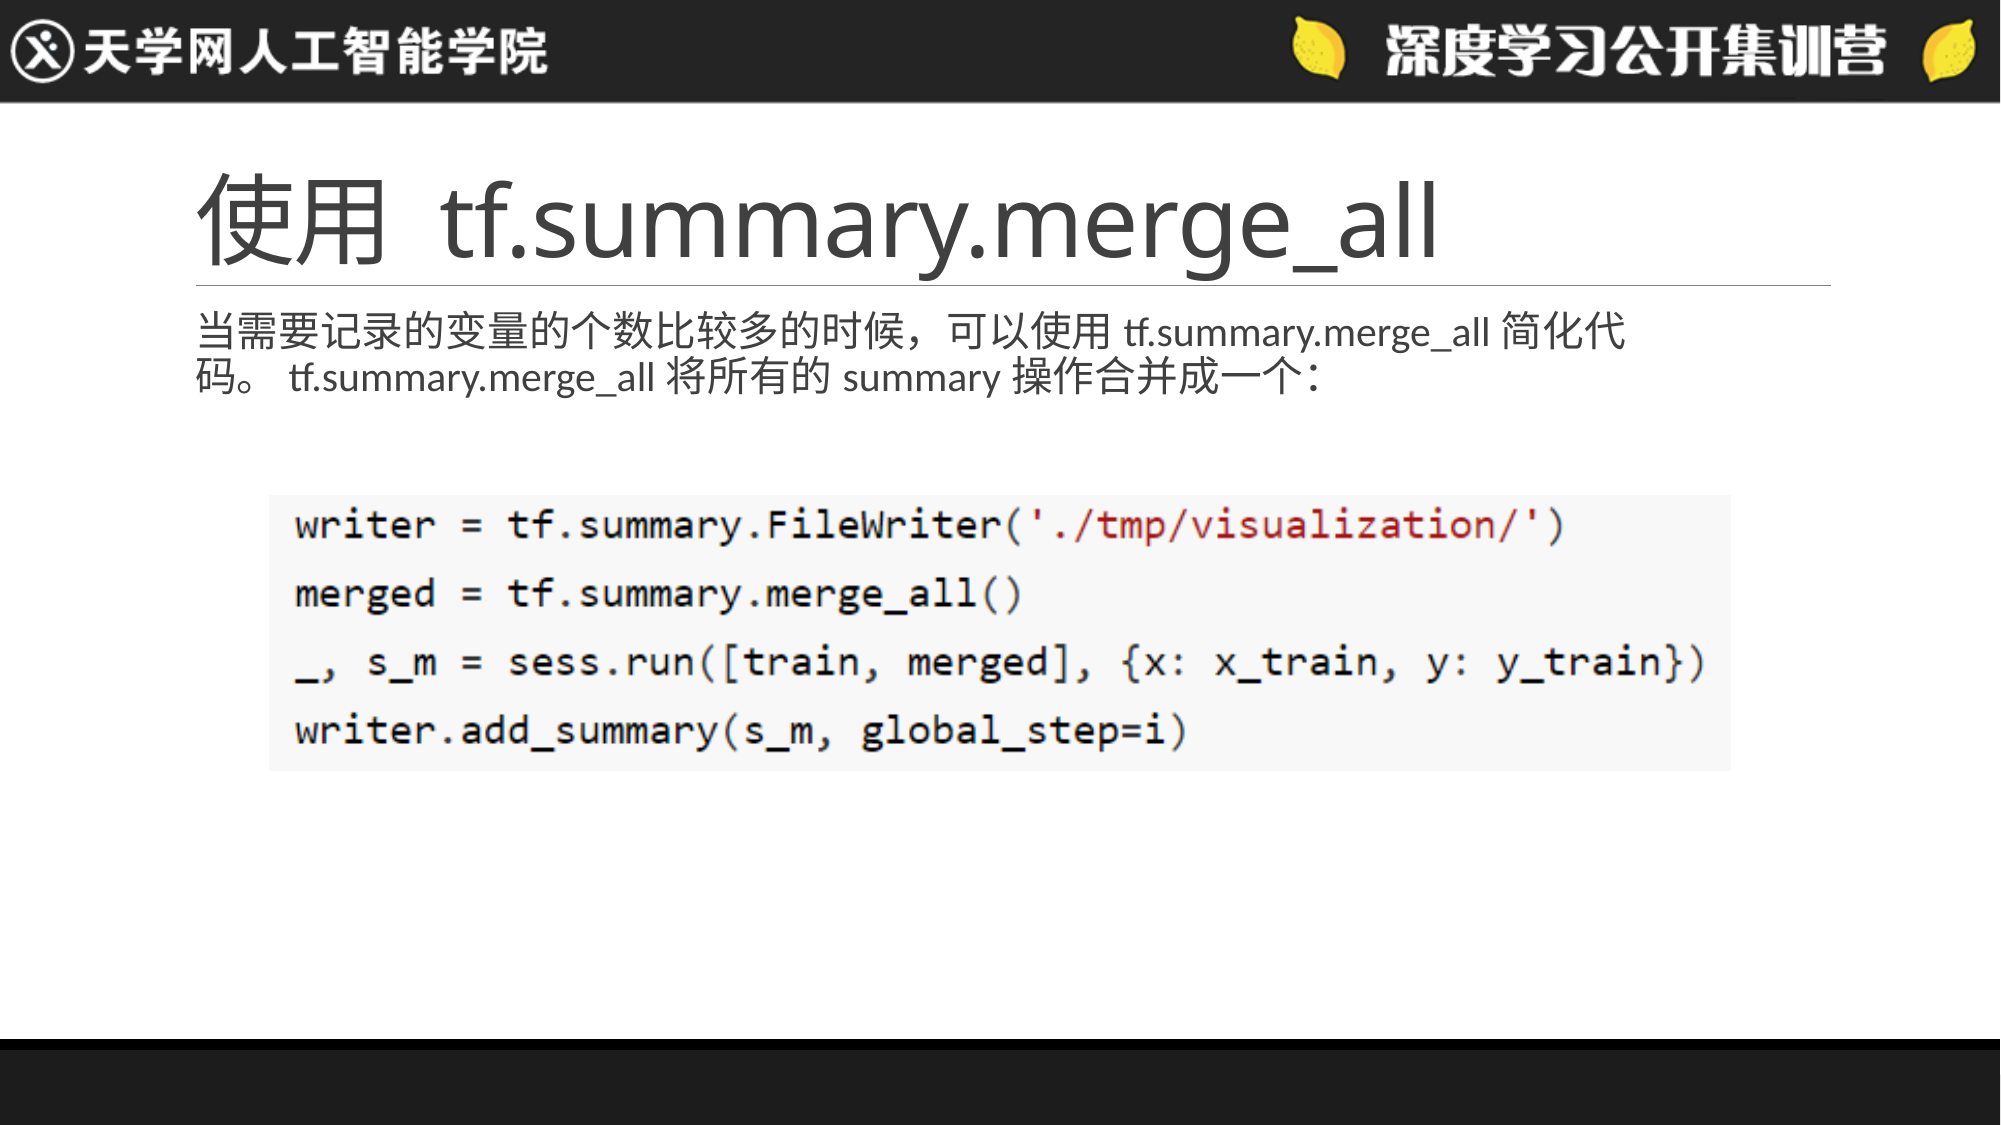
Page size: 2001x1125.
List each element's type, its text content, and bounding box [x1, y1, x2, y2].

title 使用 tf.summary.merge_all [180, 47, 1830, 285]
picture [0, 0, 2001, 1125]
list 当需要记录的变量的个数比较多的时候，可以使用tf.summary.merge_all简化代码。tf.summary.merge_all将所有的summary操作合并成一个： [180, 302, 1830, 963]
